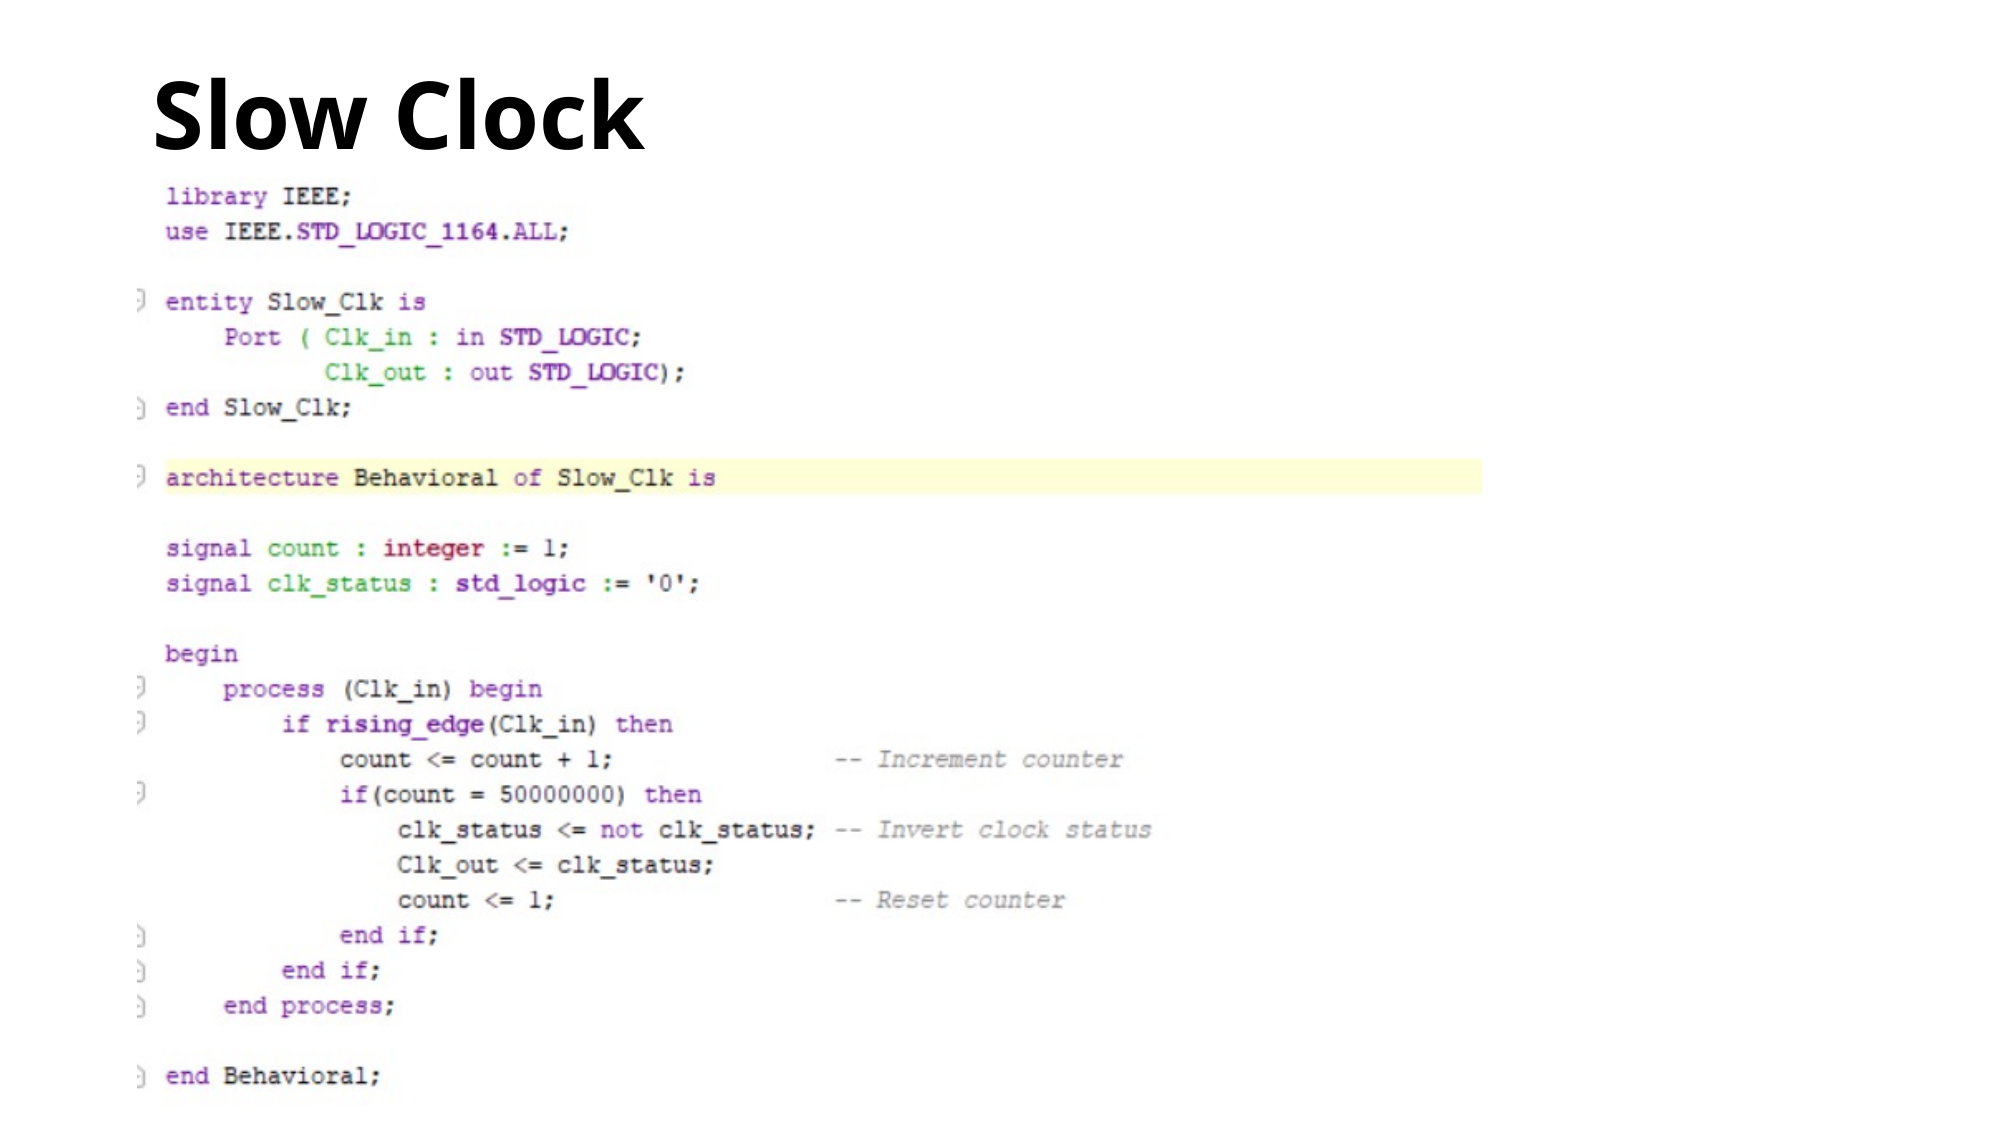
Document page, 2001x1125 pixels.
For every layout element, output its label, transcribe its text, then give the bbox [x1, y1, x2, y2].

picture [137, 177, 1482, 1125]
title Slow Clock [137, 59, 1863, 278]
